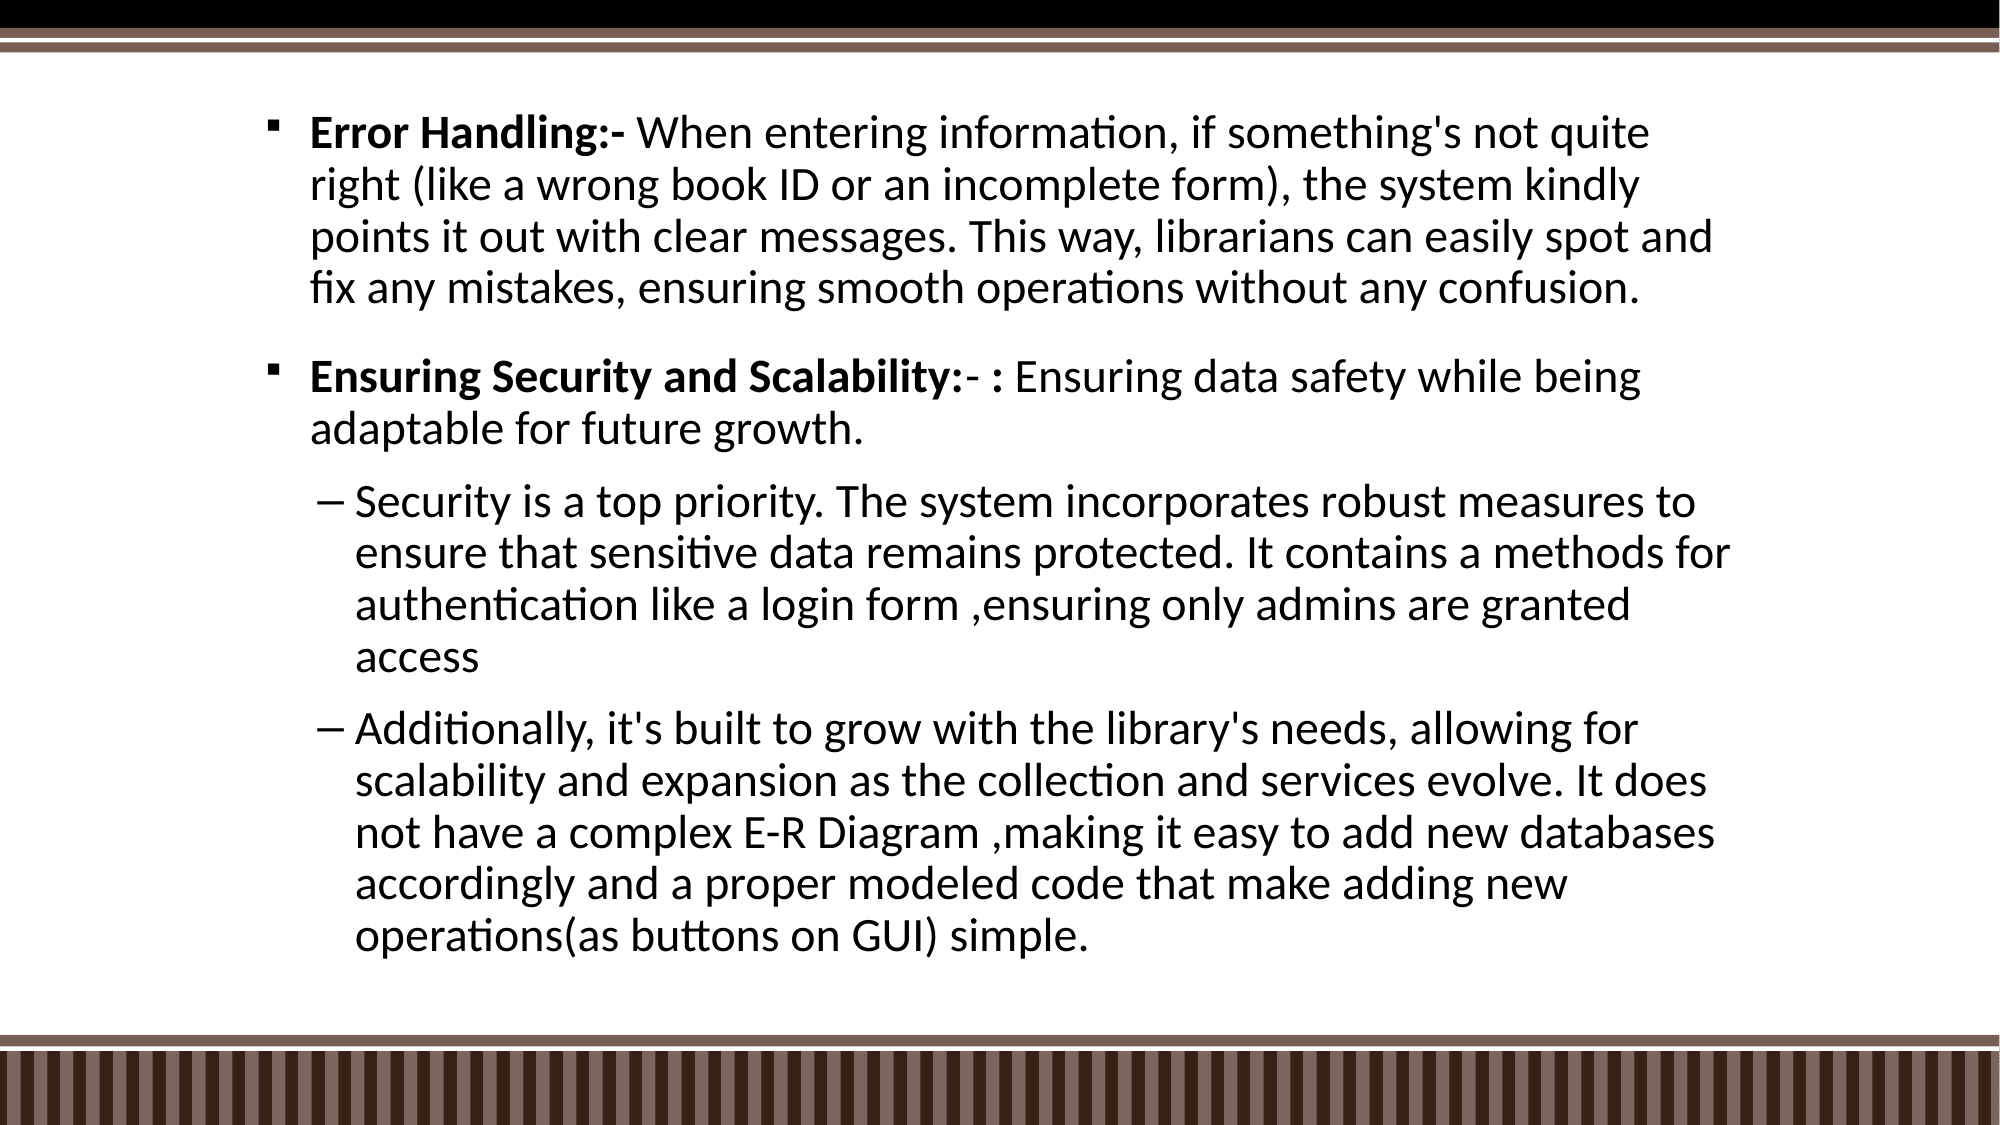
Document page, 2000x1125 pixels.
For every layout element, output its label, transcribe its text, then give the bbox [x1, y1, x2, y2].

text_box [252, 937, 1750, 1025]
list Error Handling:- When entering information, if something's not quite right (like a wrong book ID or an incomplete form), the system kindly points it out with clear messages. This way, librarians can easily spot and fix any mistakes, ensuring smooth operations without any confusion. Ensuring Security and Scalability:- : Ensuring data safety while being adaptable for future growth. Security is a top priority. The system incorporates robust measures to ensure that sensitive data remains protected. It contains a methods for authentication like a login form ,ensuring only admins are granted access Additionally, it's built to grow with the library's needs, allowing for scalability and expansion as the collection and services evolve. It does not have a complex E-R Diagram ,making it easy to add new databases accordingly and a proper modeled code that make adding new operations(as buttons on GUI) simple. [249, 99, 1750, 919]
